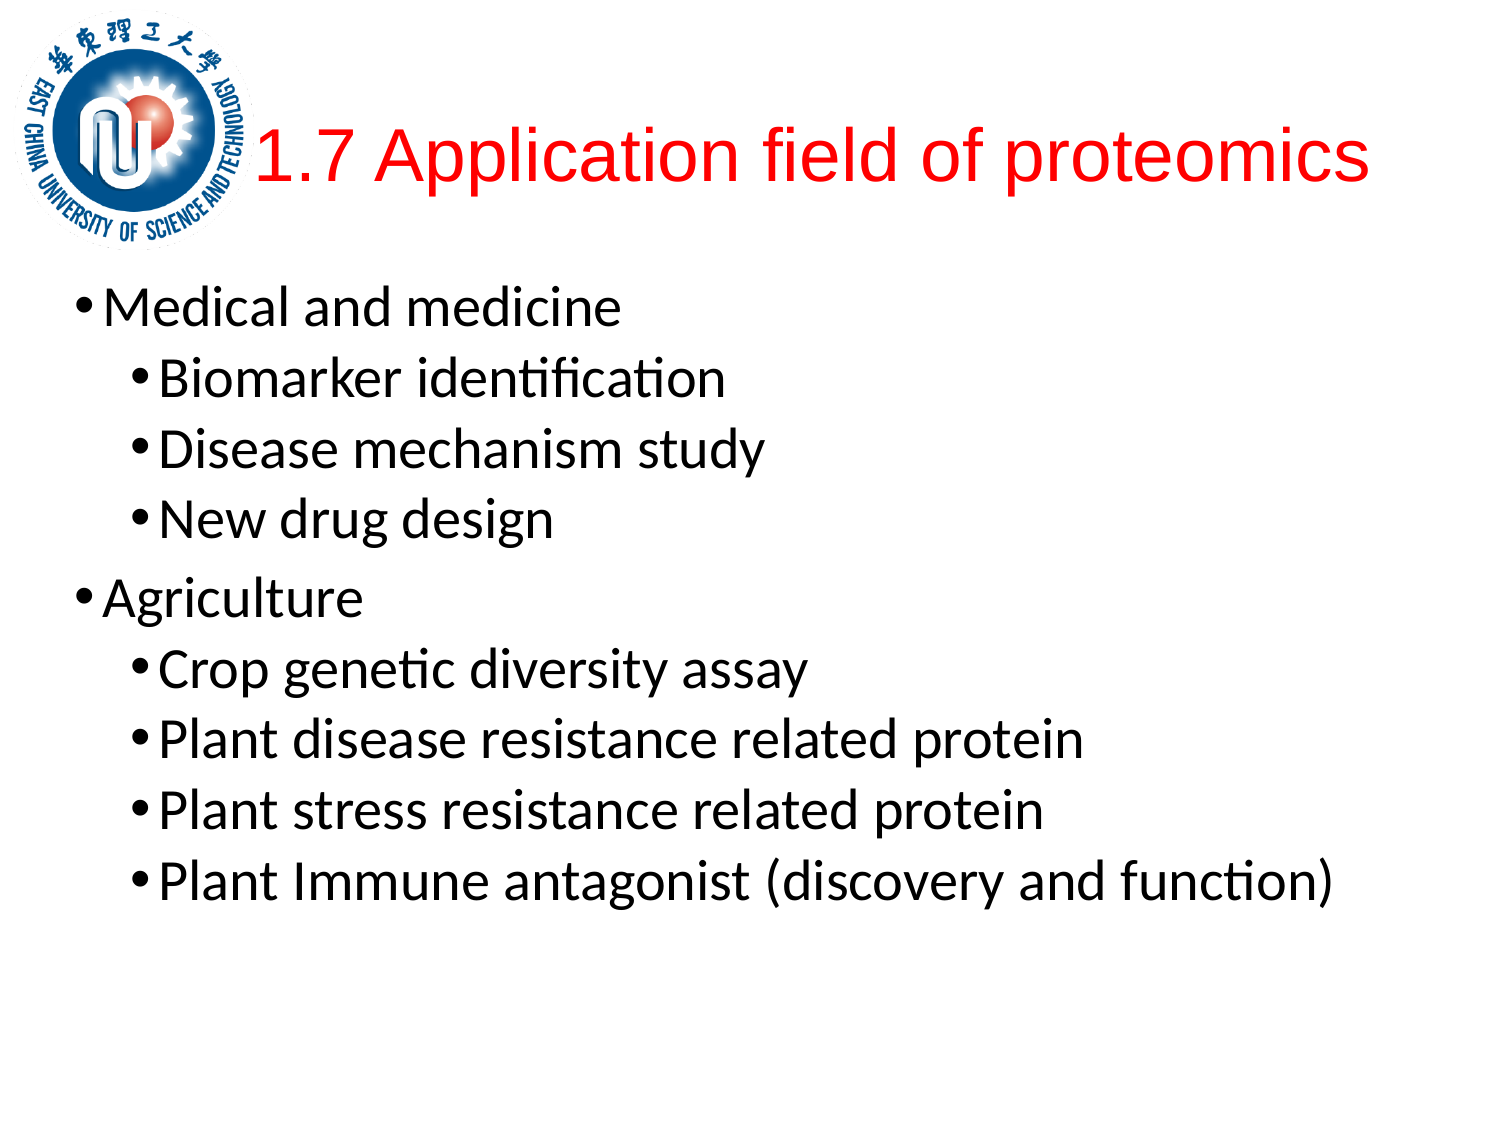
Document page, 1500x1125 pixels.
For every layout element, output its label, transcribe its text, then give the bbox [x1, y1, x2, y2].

title 1.7 Application field of proteomics [238, 56, 1500, 260]
picture [13, 9, 254, 250]
list Medical and medicine Biomarker identification Disease mechanism study New drug design Agriculture Crop genetic diversity assay Plant disease resistance related protein Plant stress resistance related protein Plant Immune antagonist (discovery and function) [59, 268, 1449, 944]
